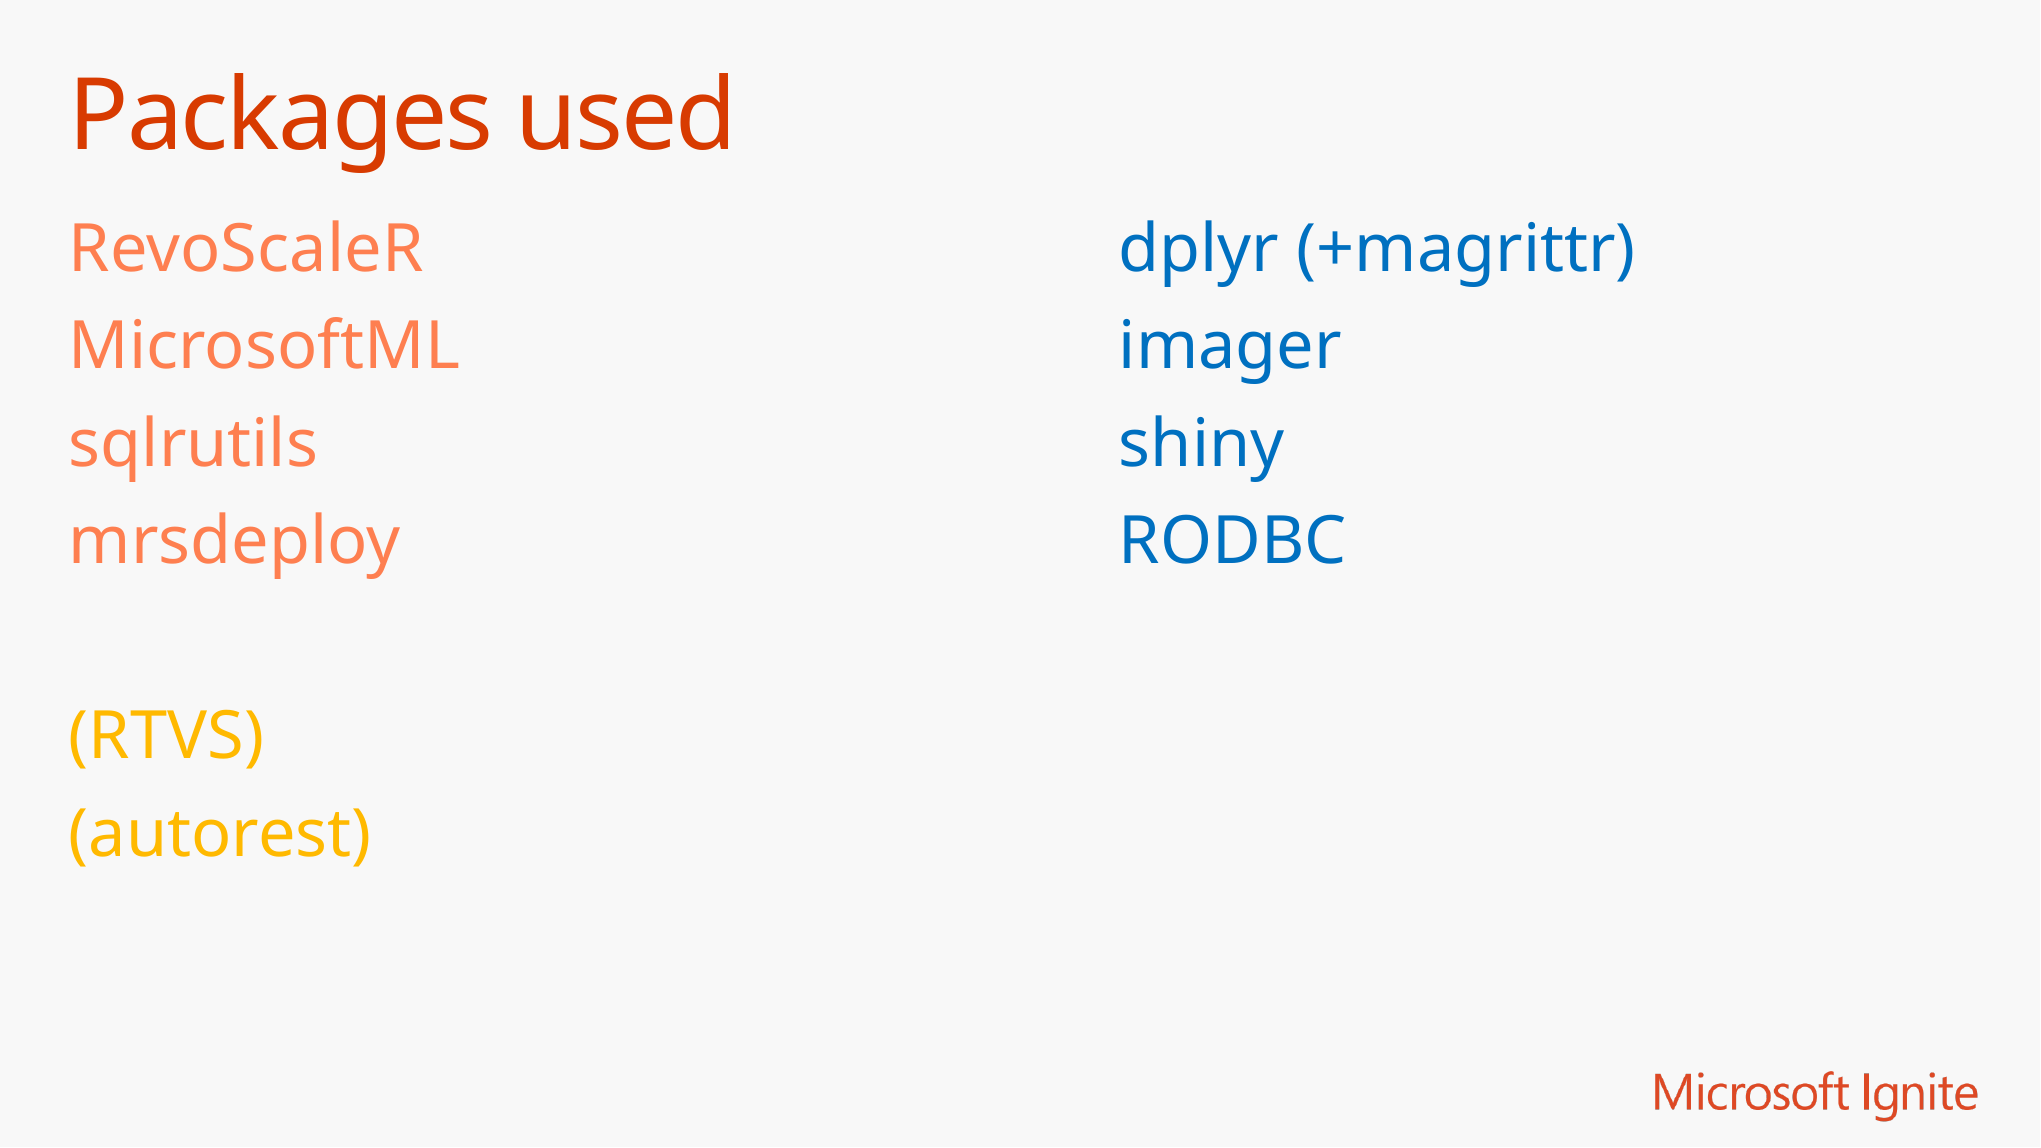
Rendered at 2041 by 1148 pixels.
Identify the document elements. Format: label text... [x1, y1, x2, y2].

list RevoScaleR MicrosoftML sqlrutils mrsdeploy (RTVS) (autorest) [45, 198, 946, 988]
title Packages used [45, 48, 1996, 199]
list dplyr (+magrittr) imager shiny RODBC [1095, 198, 1996, 988]
